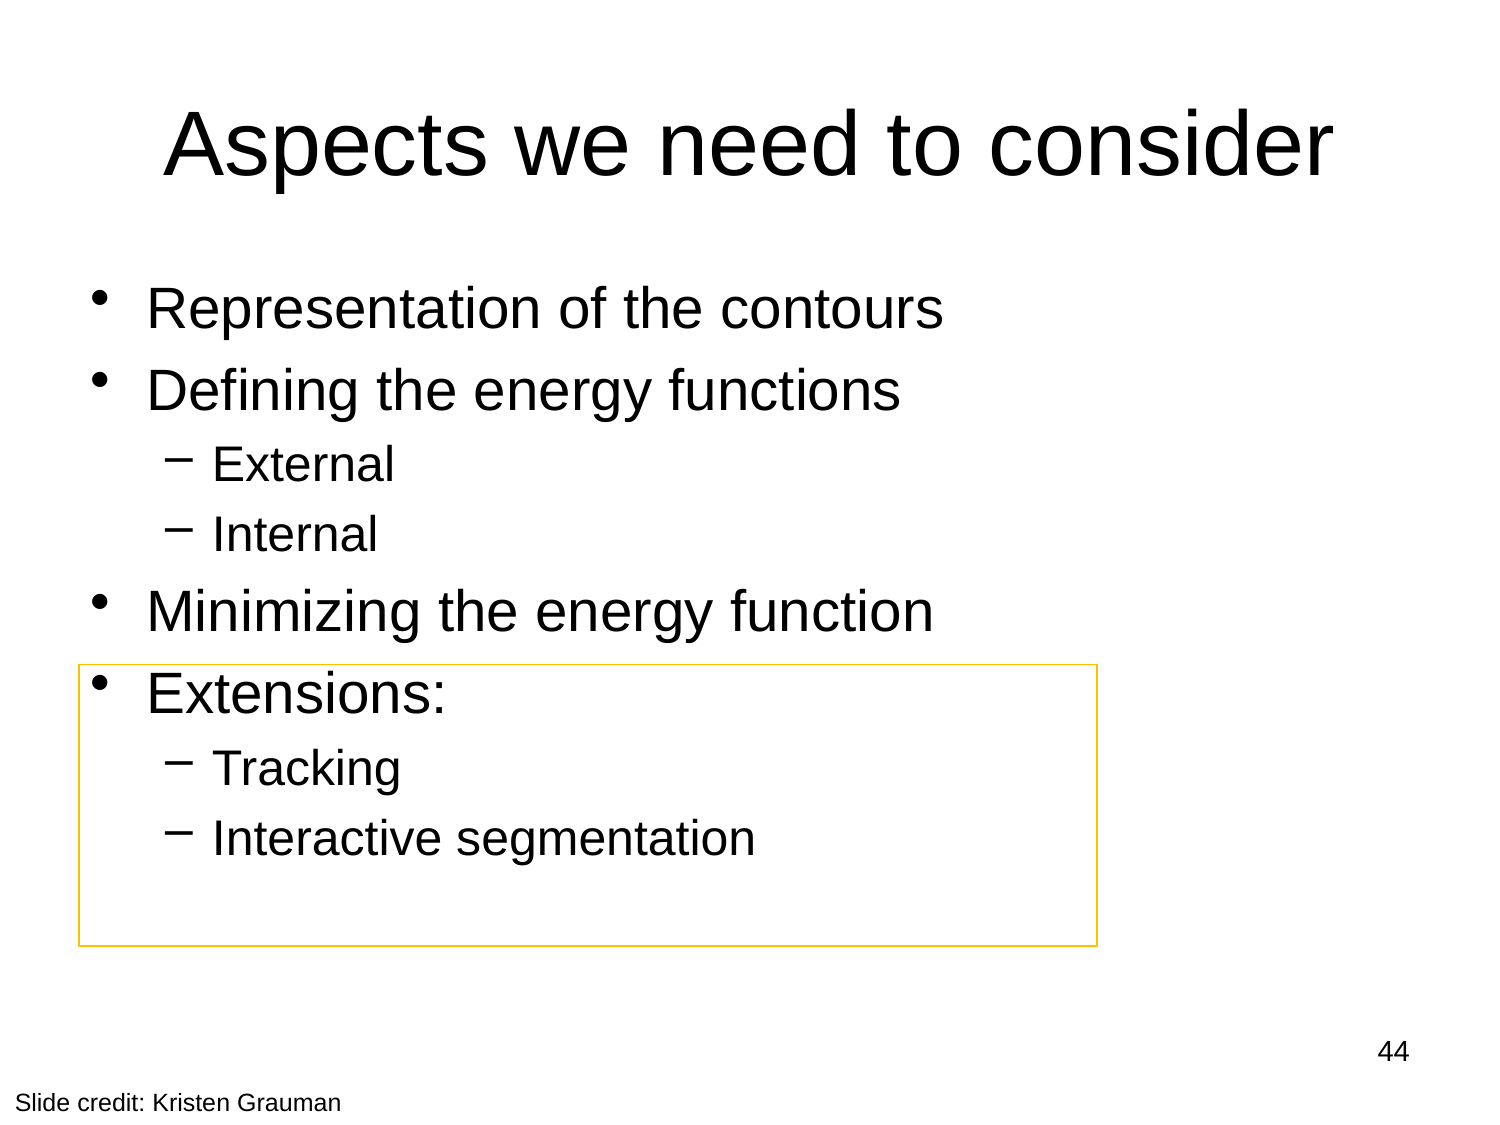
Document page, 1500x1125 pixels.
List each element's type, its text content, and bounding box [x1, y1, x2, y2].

text_box Slide credit: Kristen Grauman [0, 1079, 975, 1125]
list Representation of the contours Defining the energy functions External Internal Minimizing the energy function Extensions: Tracking Interactive segmentation [74, 262, 1426, 1006]
text_box [79, 664, 1098, 946]
title Aspects we need to consider [74, 44, 1426, 233]
slide_number 44 [1074, 1024, 1426, 1103]
